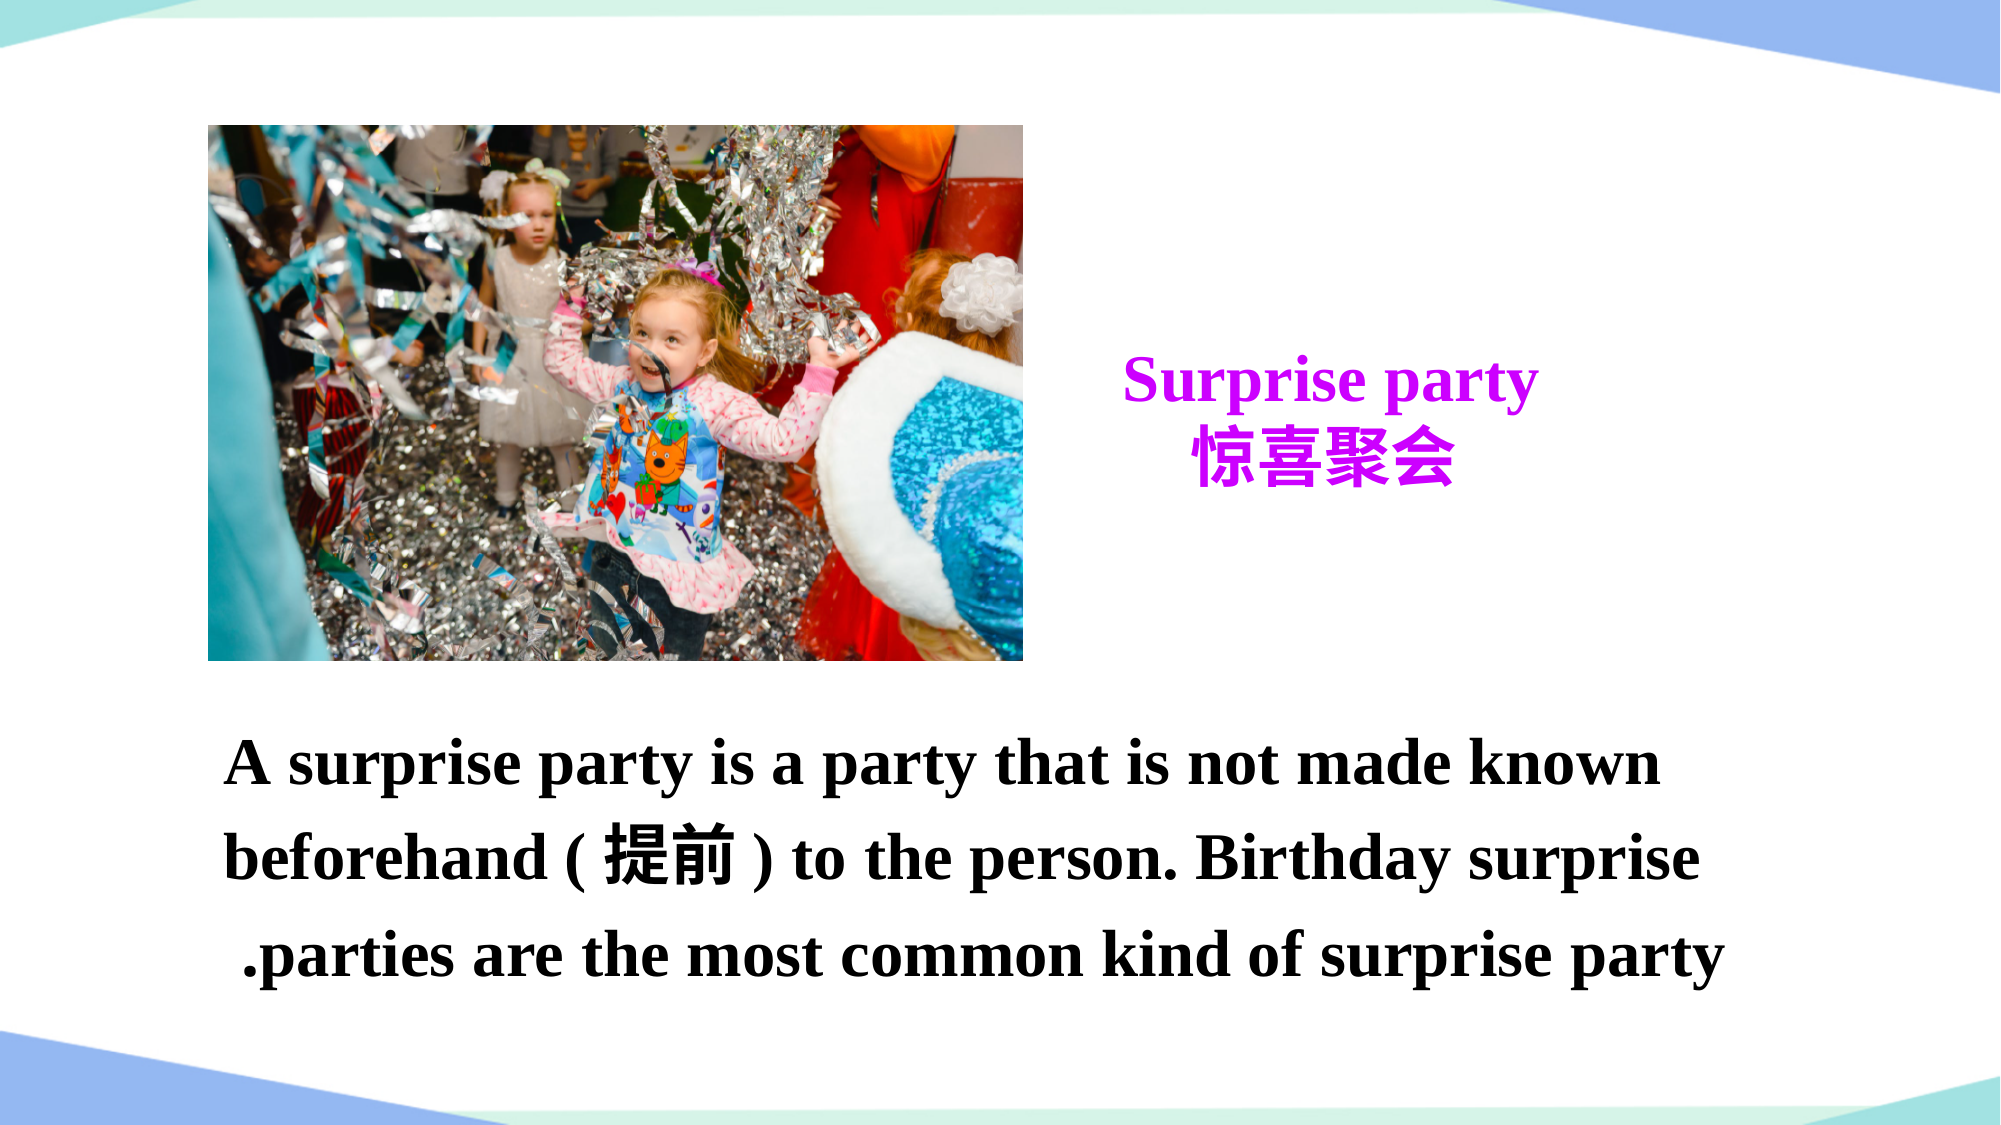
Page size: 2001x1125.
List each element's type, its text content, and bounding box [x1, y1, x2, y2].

text_box A surprise party is a party that is not made known beforehand (提前) to the person. Birthday surprise parties are the most common kind of surprise party. [208, 694, 1839, 997]
text_box Surprise party 惊喜聚会 [1108, 326, 1556, 502]
picture [0, 0, 2001, 1125]
